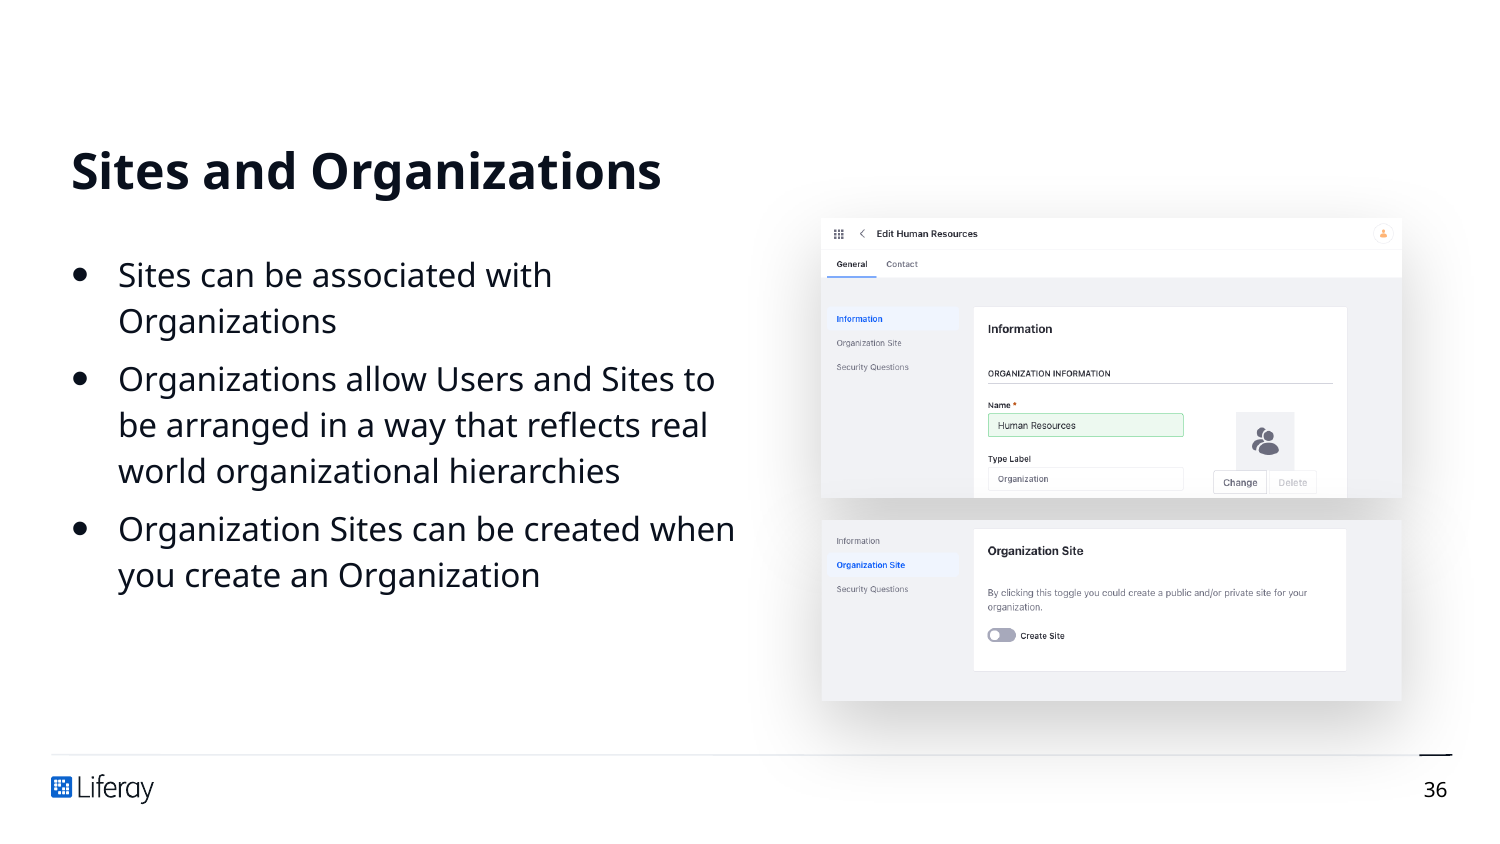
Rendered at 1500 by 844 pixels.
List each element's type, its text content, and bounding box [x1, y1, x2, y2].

list Sites can be associated with Organizations Organizations allow Users and Sites to be arranged in a way that reflects real world organizational hierarchies Organization Sites can be created when you create an Organization [71, 233, 750, 610]
picture [821, 218, 1402, 498]
picture [821, 520, 1402, 701]
title Sites and Organizations [71, 124, 795, 219]
